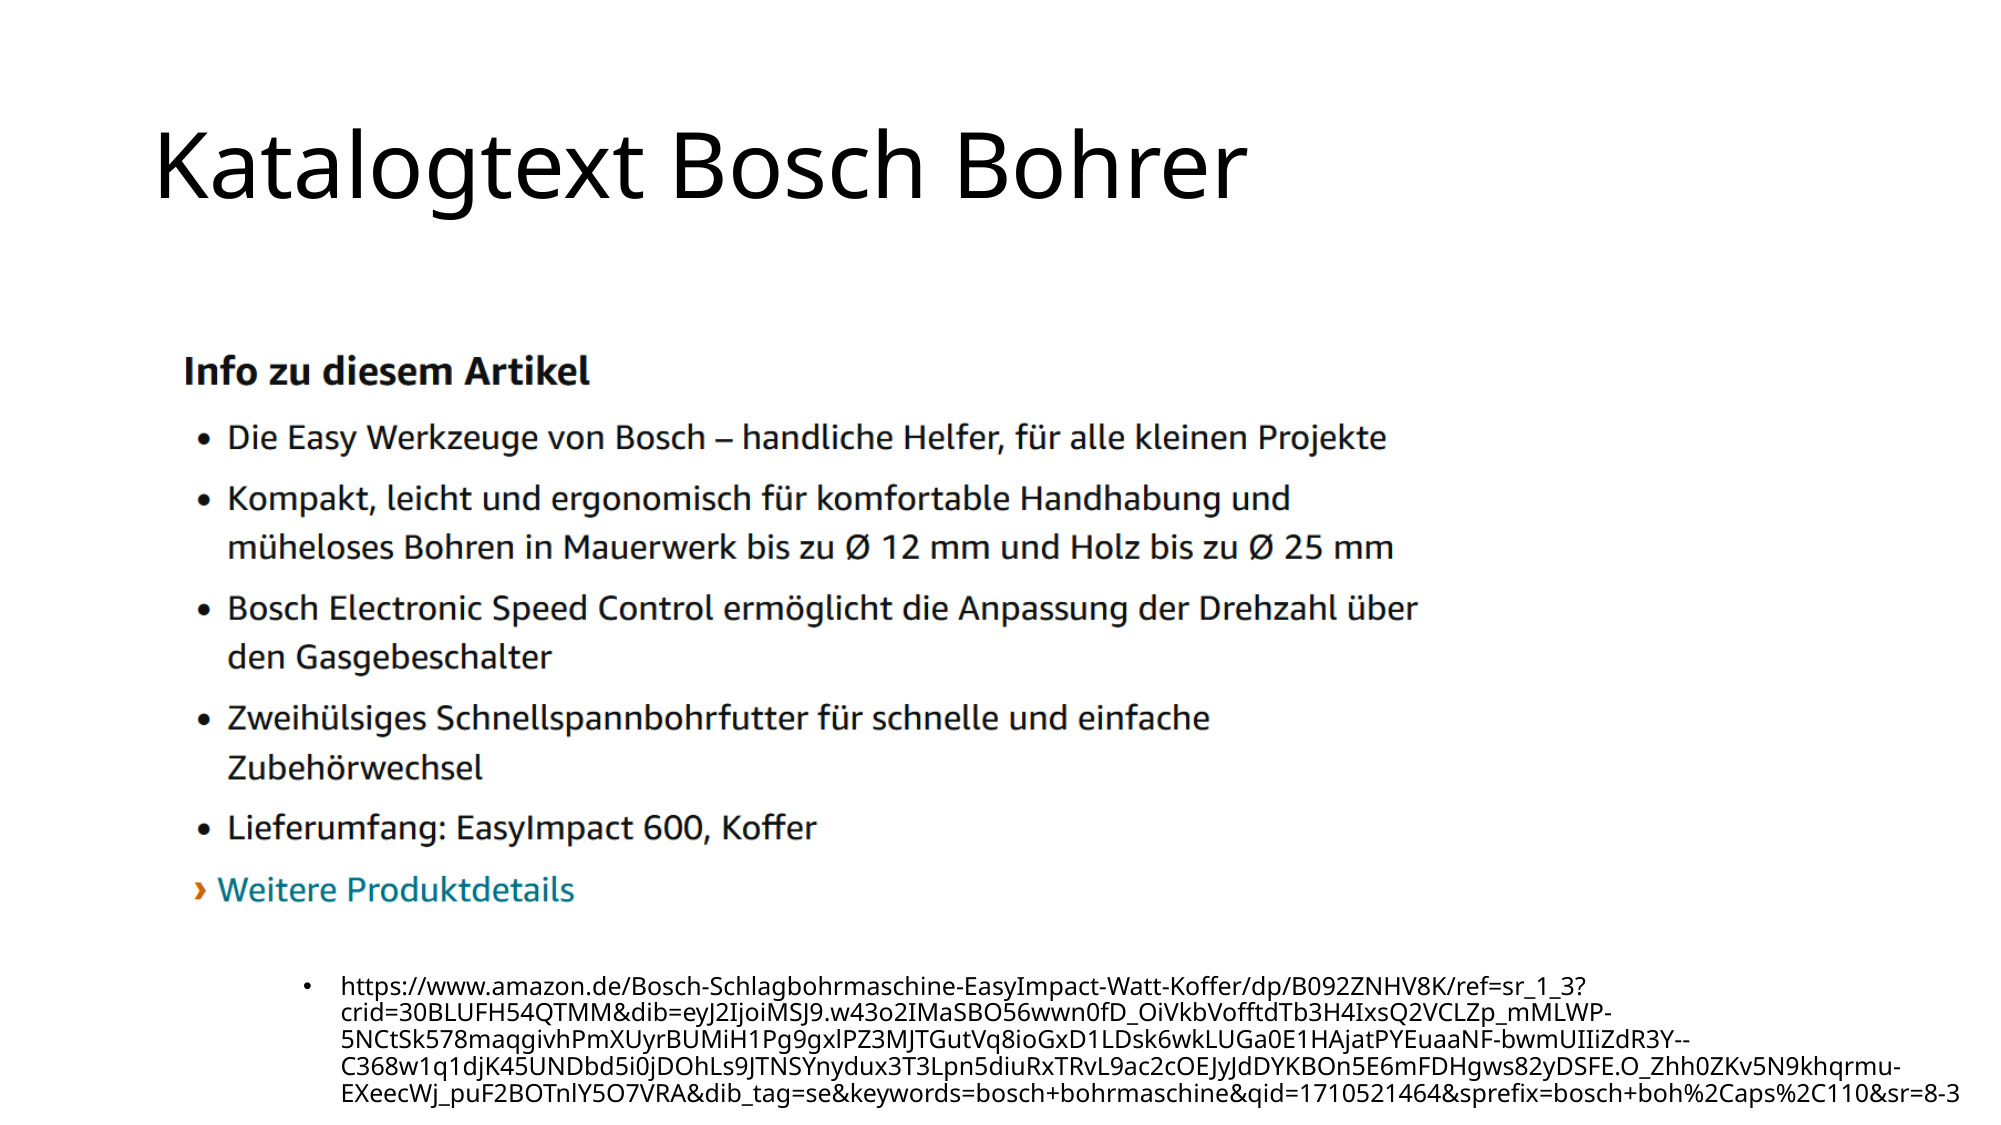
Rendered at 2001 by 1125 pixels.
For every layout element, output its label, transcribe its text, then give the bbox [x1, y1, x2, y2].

picture [163, 336, 1484, 908]
title Katalogtext Bosch Bohrer [137, 59, 1863, 278]
list https://www.amazon.de/Bosch-Schlagbohrmaschine-EasyImpact-Watt-Koffer/dp/B092ZNHV8K/ref=sr_1_3?crid=30BLUFH54QTMM&dib=eyJ2IjoiMSJ9.w43o2IMaSBO56wwn0fD_OiVkbVofftdTb3H4IxsQ2VCLZp_mMLWP-5NCtSk578maqgivhPmXUyrBUMiH1Pg9gxlPZ3MJTGutVq8ioGxD1LDsk6wkLUGa0E1HAjatPYEuaaNF-bwmUIIiZdR3Y--C368w1q1djK45UNDbd5i0jDOhLs9JTNSYnydux3T3Lpn5diuRxTRvL9ac2cOEJyJdDYKBOn5E6mFDHgws82yDSFE.O_Zhh0ZKv5N9khqrmu-EXeecWj_puF2BOTnlY5O7VRA&dib_tag=se&keywords=bosch+bohrmaschine&qid=1710521464&sprefix=bosch+boh%2Caps%2C110&sr=8-3 [288, 966, 2000, 1124]
